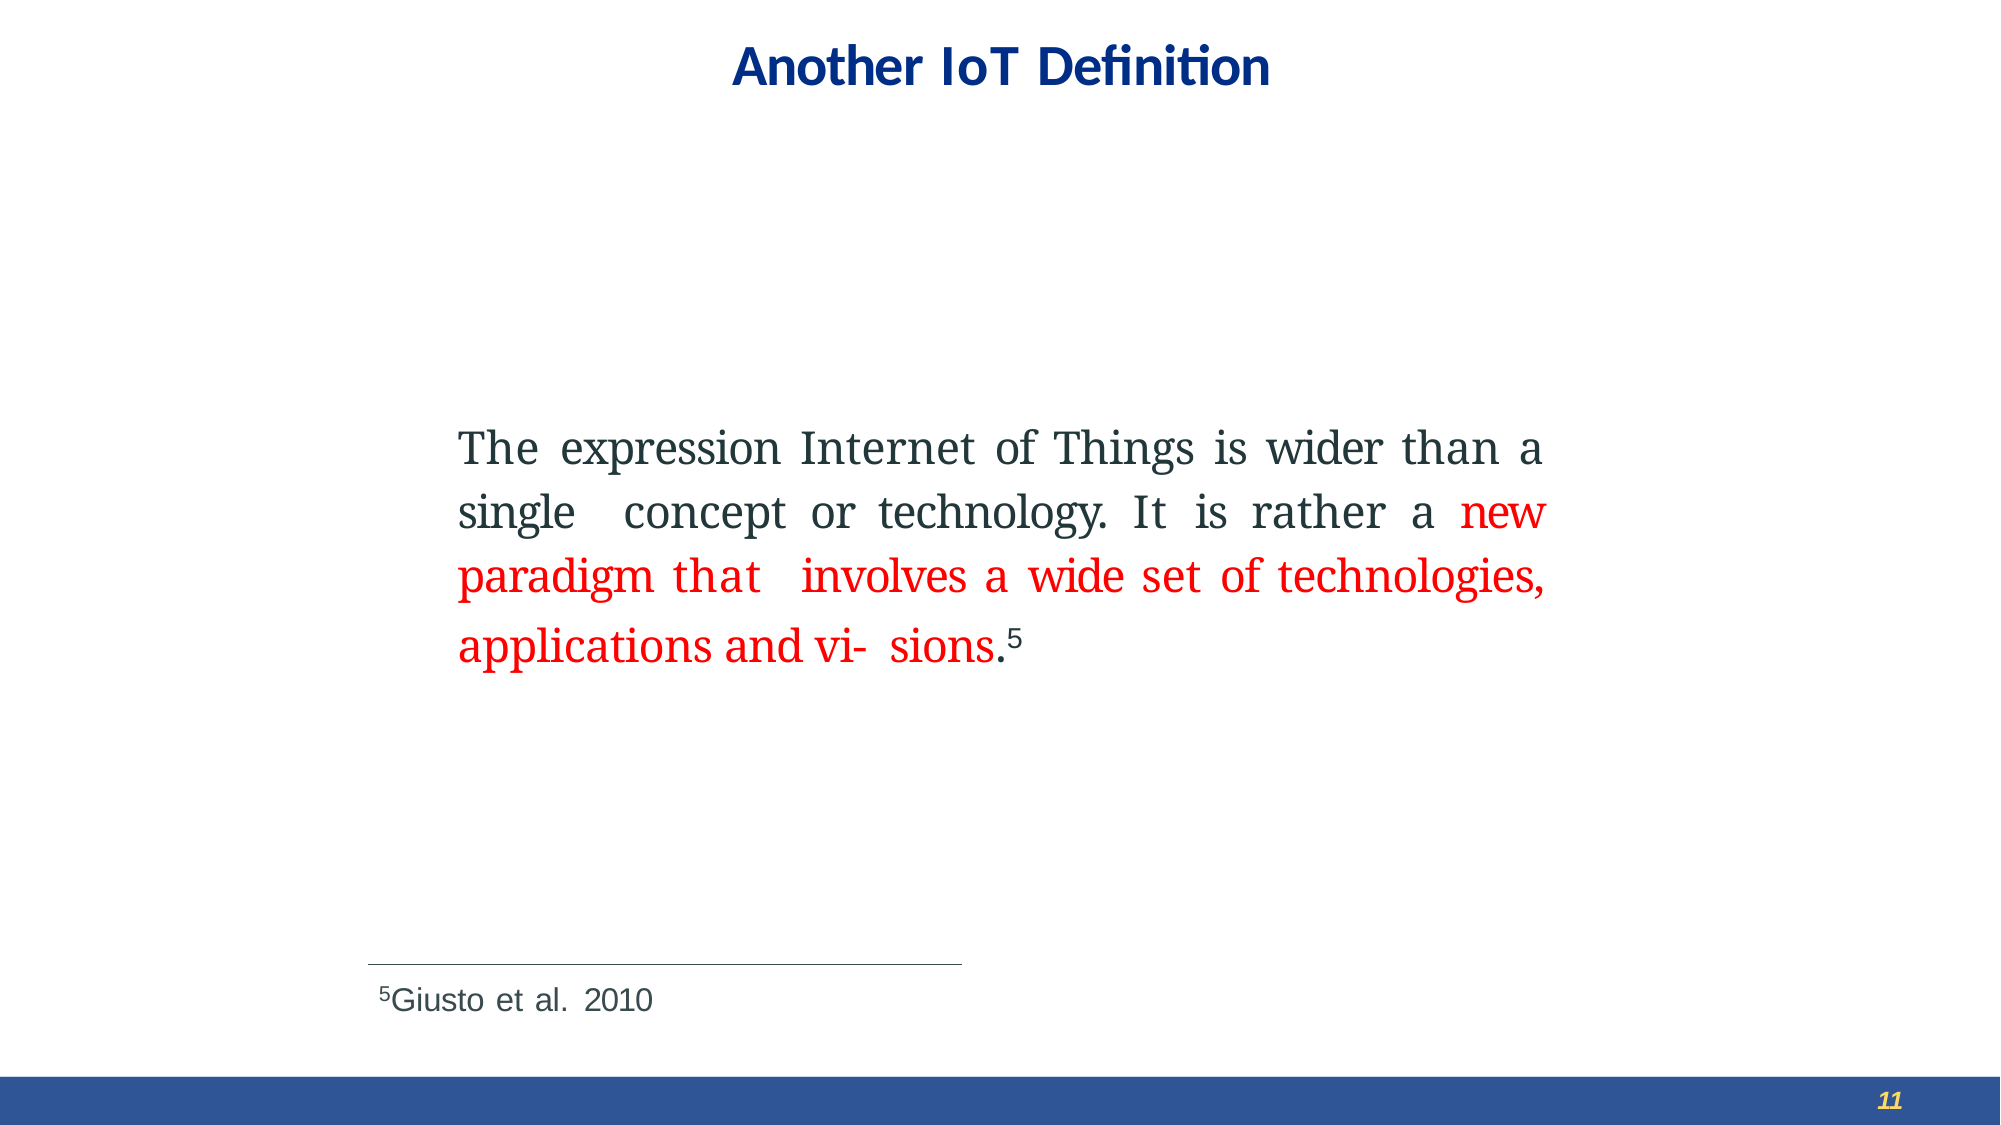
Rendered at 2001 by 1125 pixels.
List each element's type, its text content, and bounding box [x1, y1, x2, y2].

title Another IoT Definition [137, 0, 1863, 156]
text_box The expression Internet of Things is wider than a single concept or technology. It is rather a new paradigm that involves a wide set of technologies, applications and vi- sions.5 [445, 404, 1554, 672]
text_box 5Giusto et al. 2010 [366, 970, 672, 1019]
